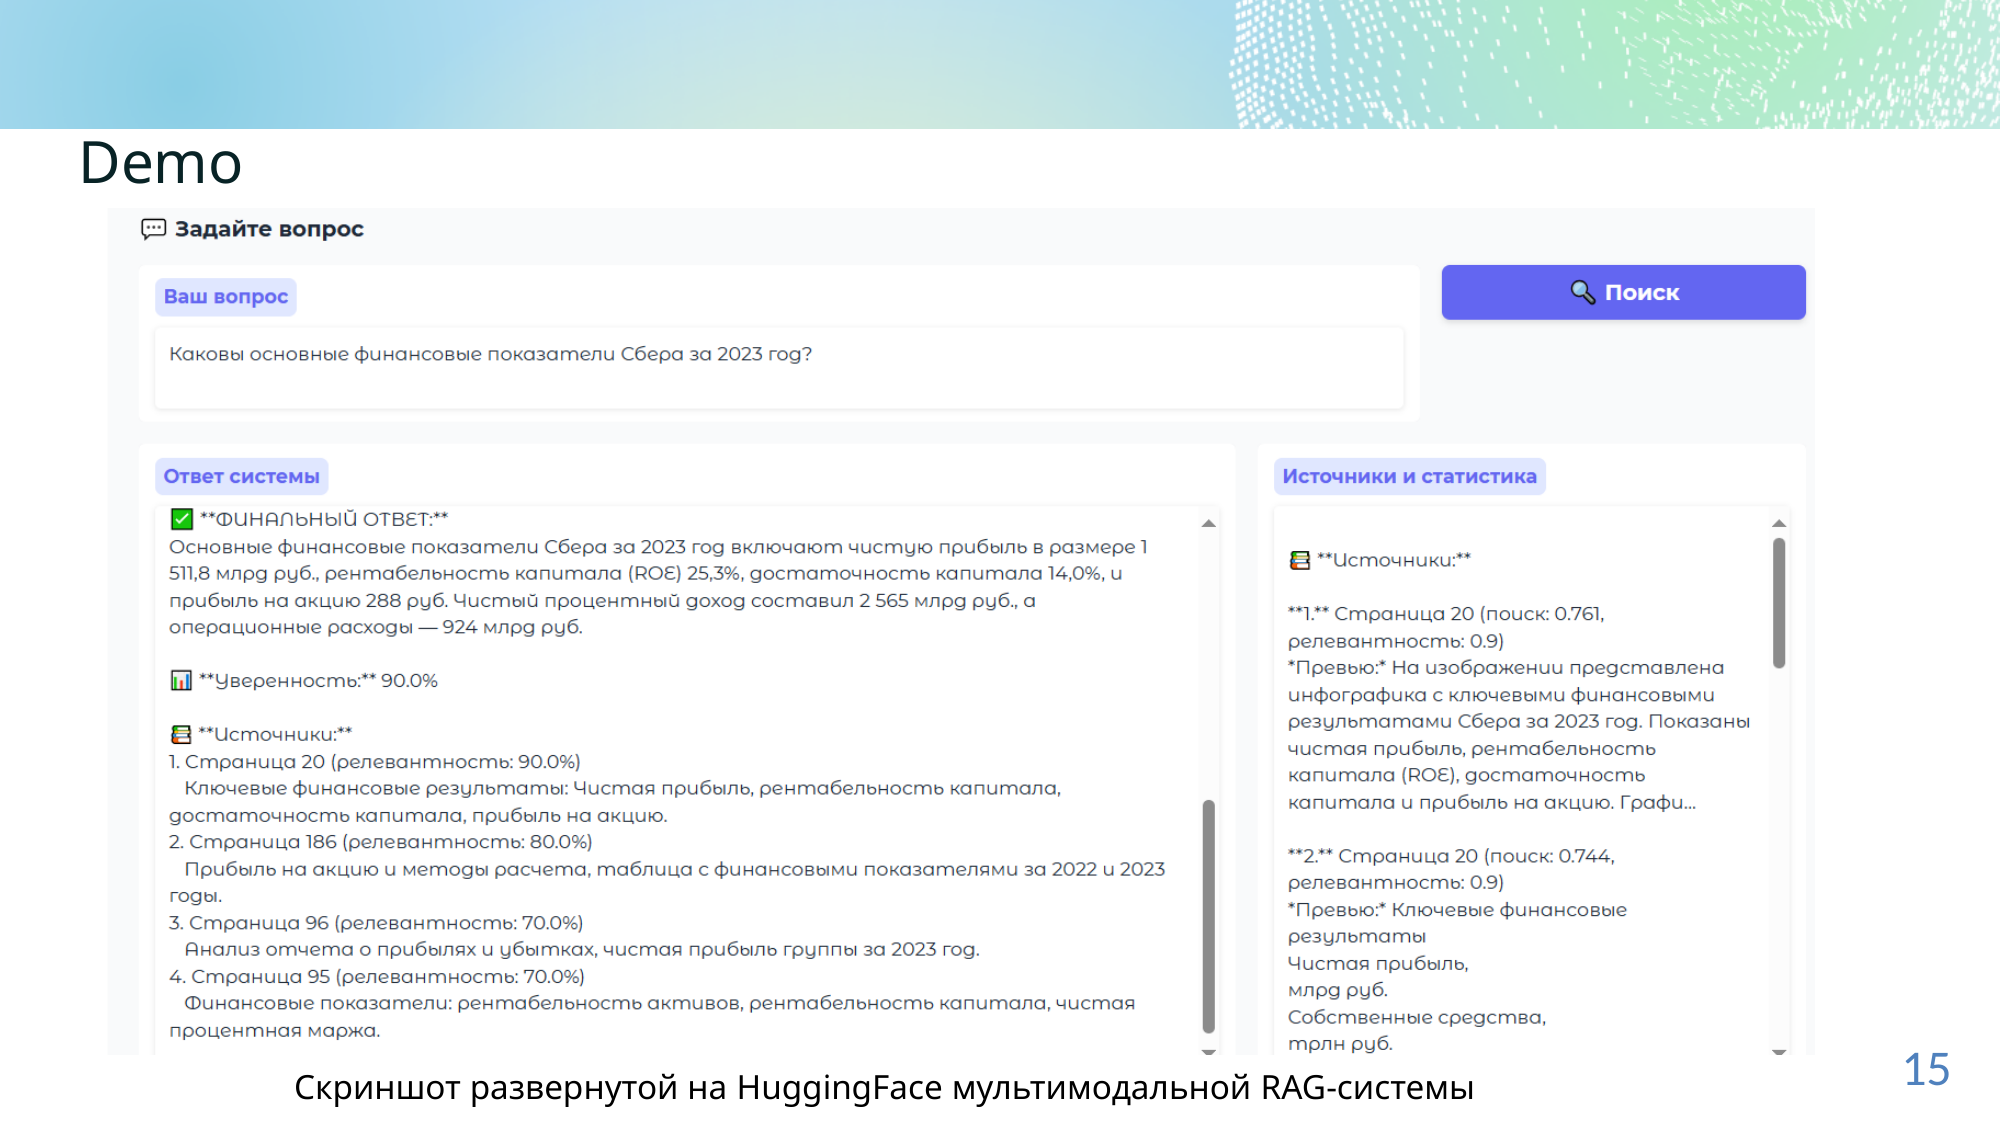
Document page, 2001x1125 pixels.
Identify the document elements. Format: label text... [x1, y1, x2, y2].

picture [107, 207, 1816, 1055]
slide_number 15 [1874, 1035, 1967, 1095]
picture [0, 0, 2000, 129]
text_box Demo [78, 140, 292, 196]
text_box Скриншот развернутой на HuggingFace мультимодальной RAG-системы [279, 1063, 1638, 1114]
